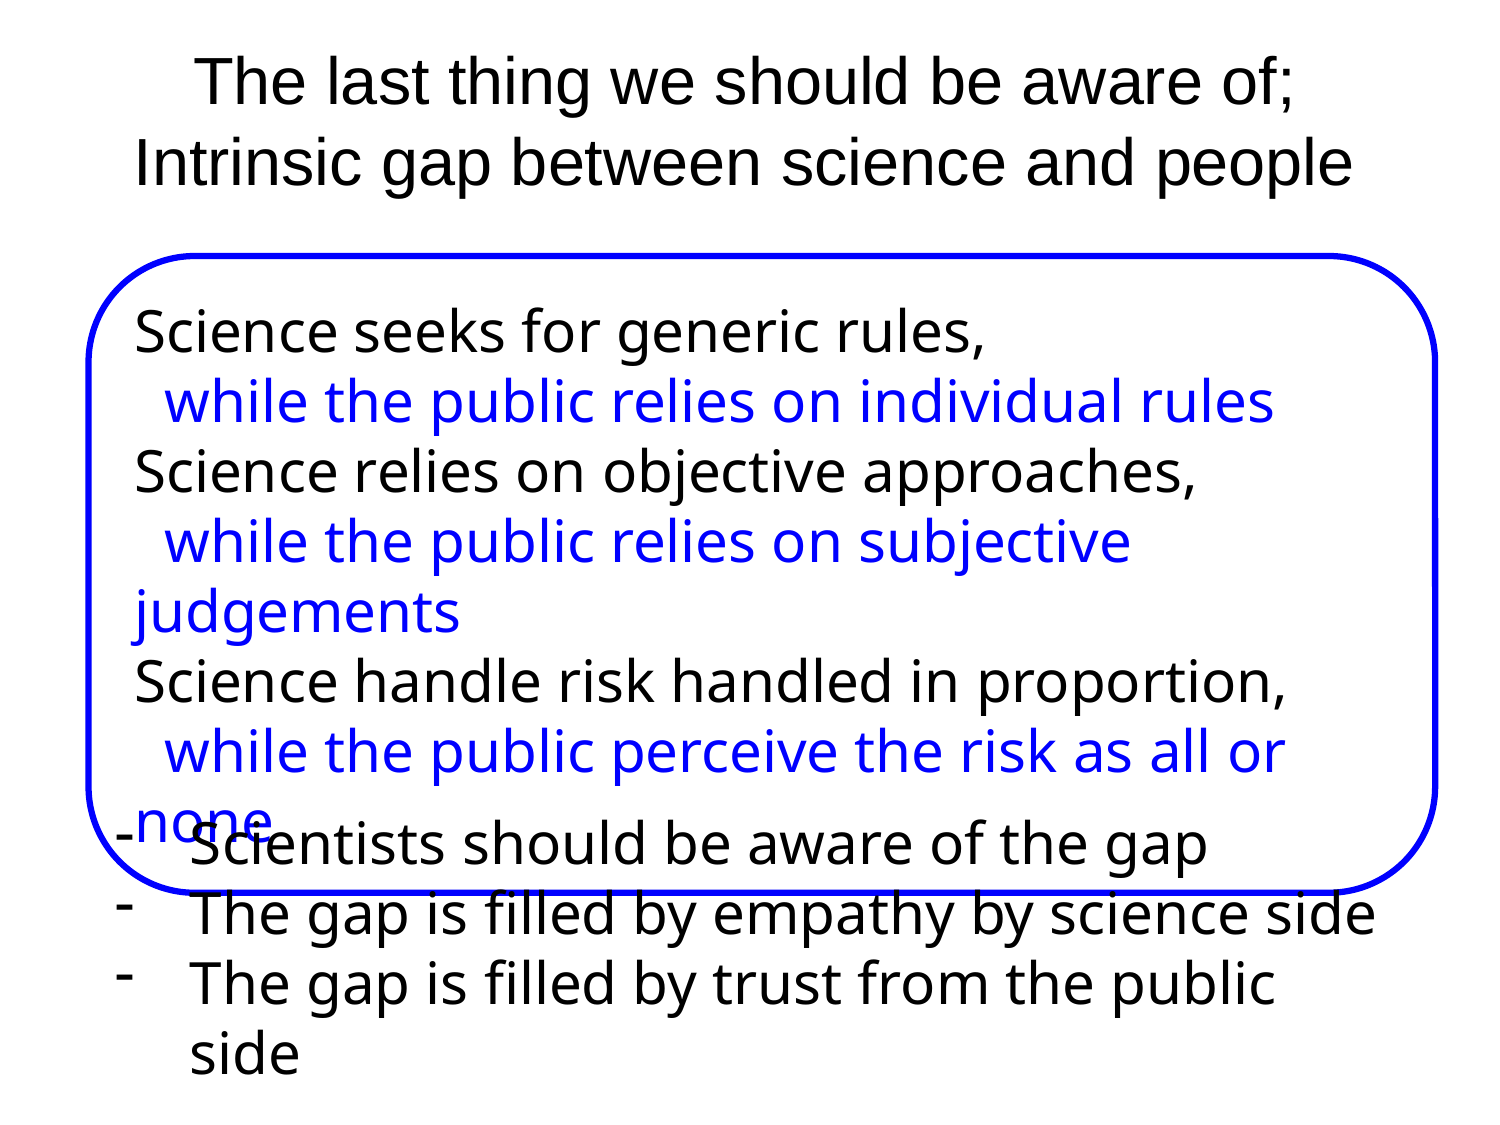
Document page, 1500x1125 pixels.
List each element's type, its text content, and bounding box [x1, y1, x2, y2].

text_box Science seeks for generic rules, while the public relies on individual rules Science relies on objective approaches, while the public relies on subjective judgements Science handle risk handled in proportion, while the public perceive the risk as all or none [88, 256, 1436, 853]
text_box The last thing we should be aware of; Intrinsic gap between science and people [118, 30, 1371, 206]
text_box Scientists should be aware of the gap The gap is filled by empathy by science side The gap is filled by trust from the public side [100, 798, 1412, 1094]
